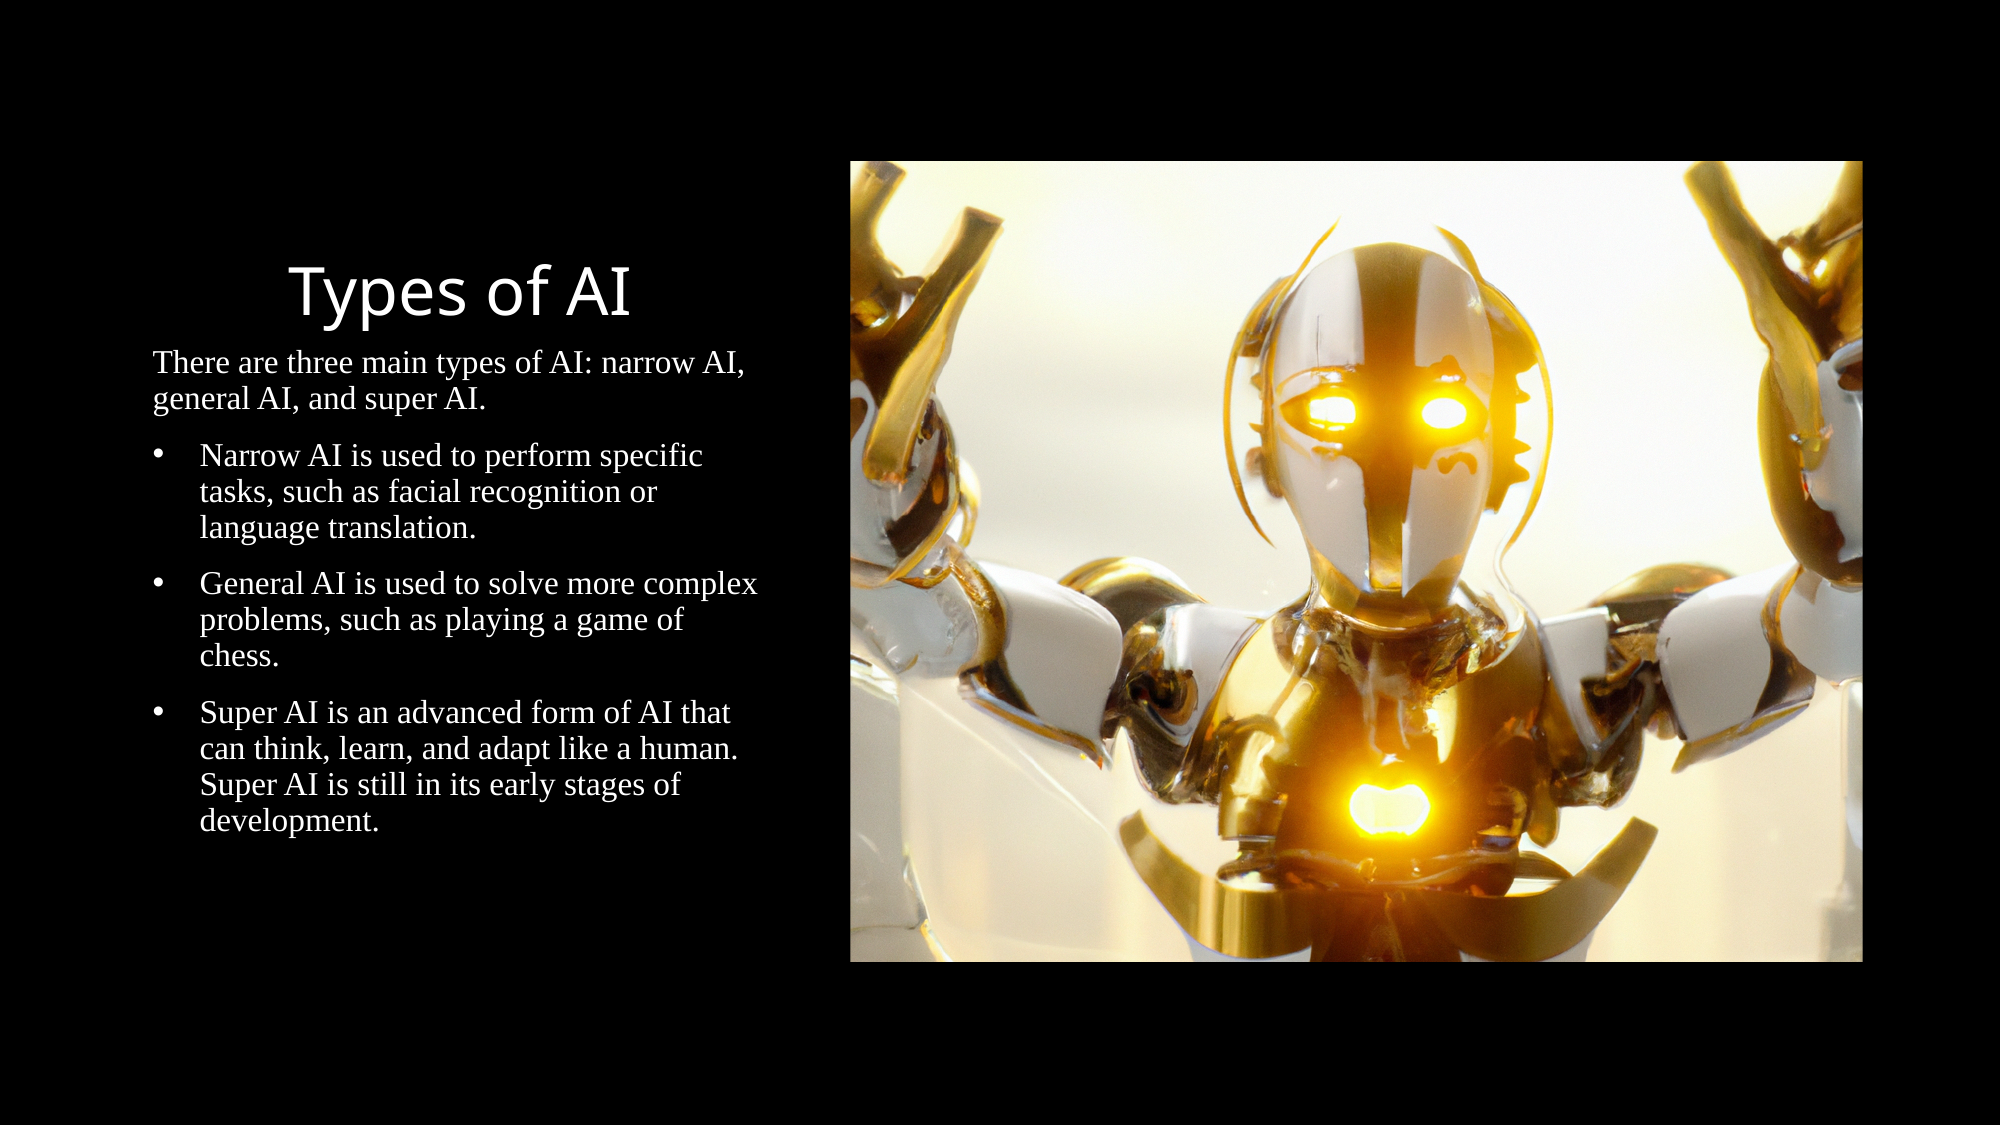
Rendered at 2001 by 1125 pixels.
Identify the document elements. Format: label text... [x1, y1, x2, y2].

picture [850, 161, 1863, 962]
title Types of AI [137, 75, 783, 337]
list There are three main types of AI: narrow AI, general AI, and super AI. Narrow AI is used to perform specific tasks, such as facial recognition or language translation. General AI is used to solve more complex problems, such as playing a game of chess. Super AI is an advanced form of AI that can think, learn, and adapt like a human. Super AI is still in its early stages of development. [137, 337, 783, 963]
